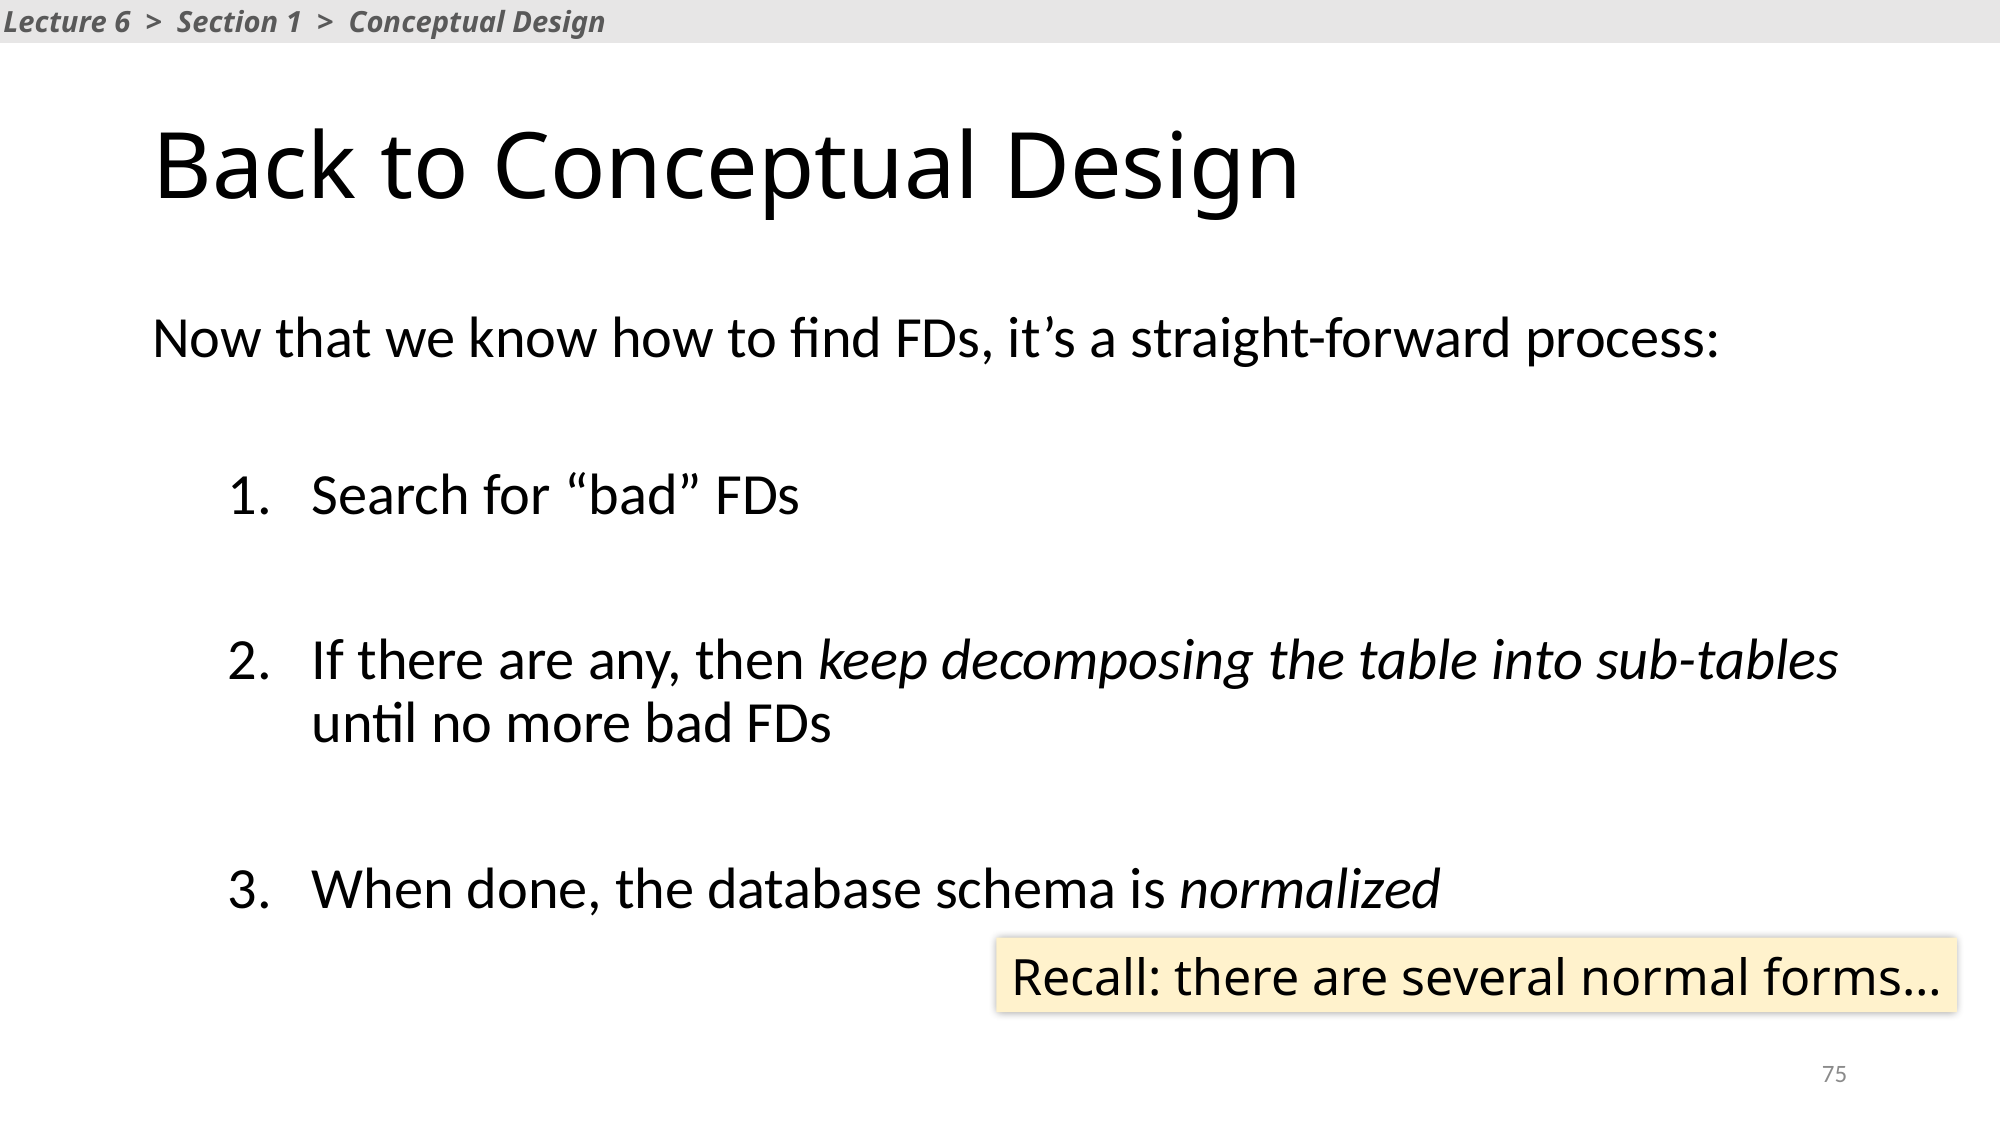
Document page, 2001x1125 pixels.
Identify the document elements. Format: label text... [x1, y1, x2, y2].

slide_number 75 [1412, 1042, 1863, 1103]
text_box Recall: there are several normal forms… [996, 937, 1957, 1013]
list Now that we know how to find FDs, it’s a straight-forward process: Search for “bad” FDs If there are any, then keep decomposing the table into sub-tables until no more bad FDs When done, the database schema is normalized [137, 299, 1863, 1014]
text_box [0, 0, 2000, 47]
title Back to Conceptual Design [137, 59, 1863, 278]
